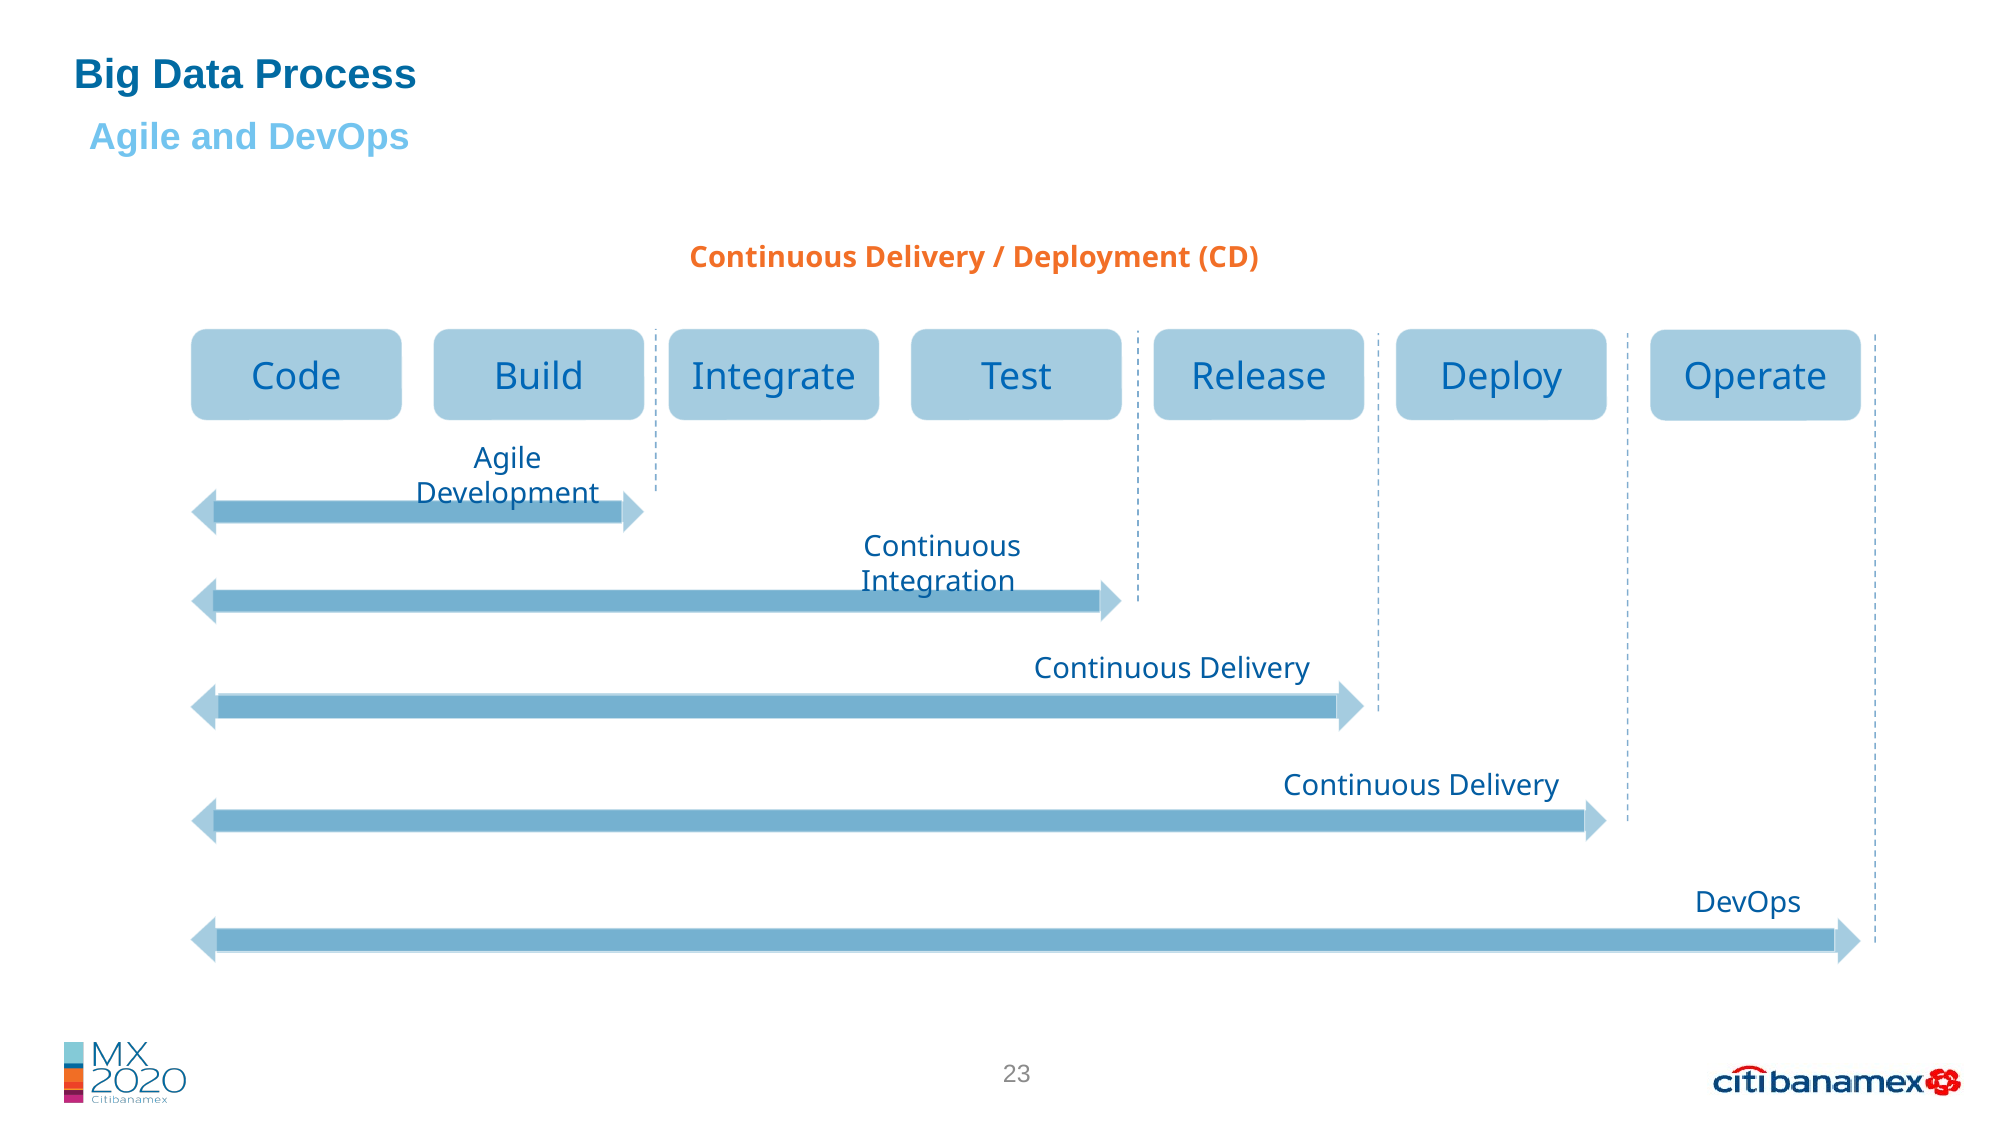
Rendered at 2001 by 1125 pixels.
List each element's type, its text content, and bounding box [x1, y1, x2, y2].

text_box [190, 797, 1608, 845]
text_box Integrate [666, 326, 882, 423]
text_box Operate [1647, 327, 1864, 423]
text_box Continuous Delivery [1008, 638, 1336, 678]
picture [1707, 1063, 1964, 1097]
text_box Agile and DevOps [81, 104, 512, 165]
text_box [189, 680, 1365, 733]
text_box Agile Development [391, 445, 624, 486]
text_box Continuous Delivery / Deployment (CD) [538, 230, 1426, 281]
text_box Big Data Process [66, 38, 1311, 104]
text_box Continuous Delivery [1257, 754, 1586, 795]
picture [97, 1042, 117, 1060]
text_box Code [188, 326, 405, 423]
text_box DevOps [1660, 872, 1837, 913]
text_box Continuous Integration [772, 533, 1113, 575]
text_box Test [908, 326, 1125, 423]
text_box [190, 488, 645, 536]
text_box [189, 915, 1862, 965]
picture [64, 1042, 186, 1103]
text_box Build [431, 326, 647, 423]
text_box Deploy [1393, 326, 1610, 423]
picture [131, 1042, 144, 1050]
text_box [190, 577, 1123, 625]
text_box Release [1151, 326, 1367, 423]
